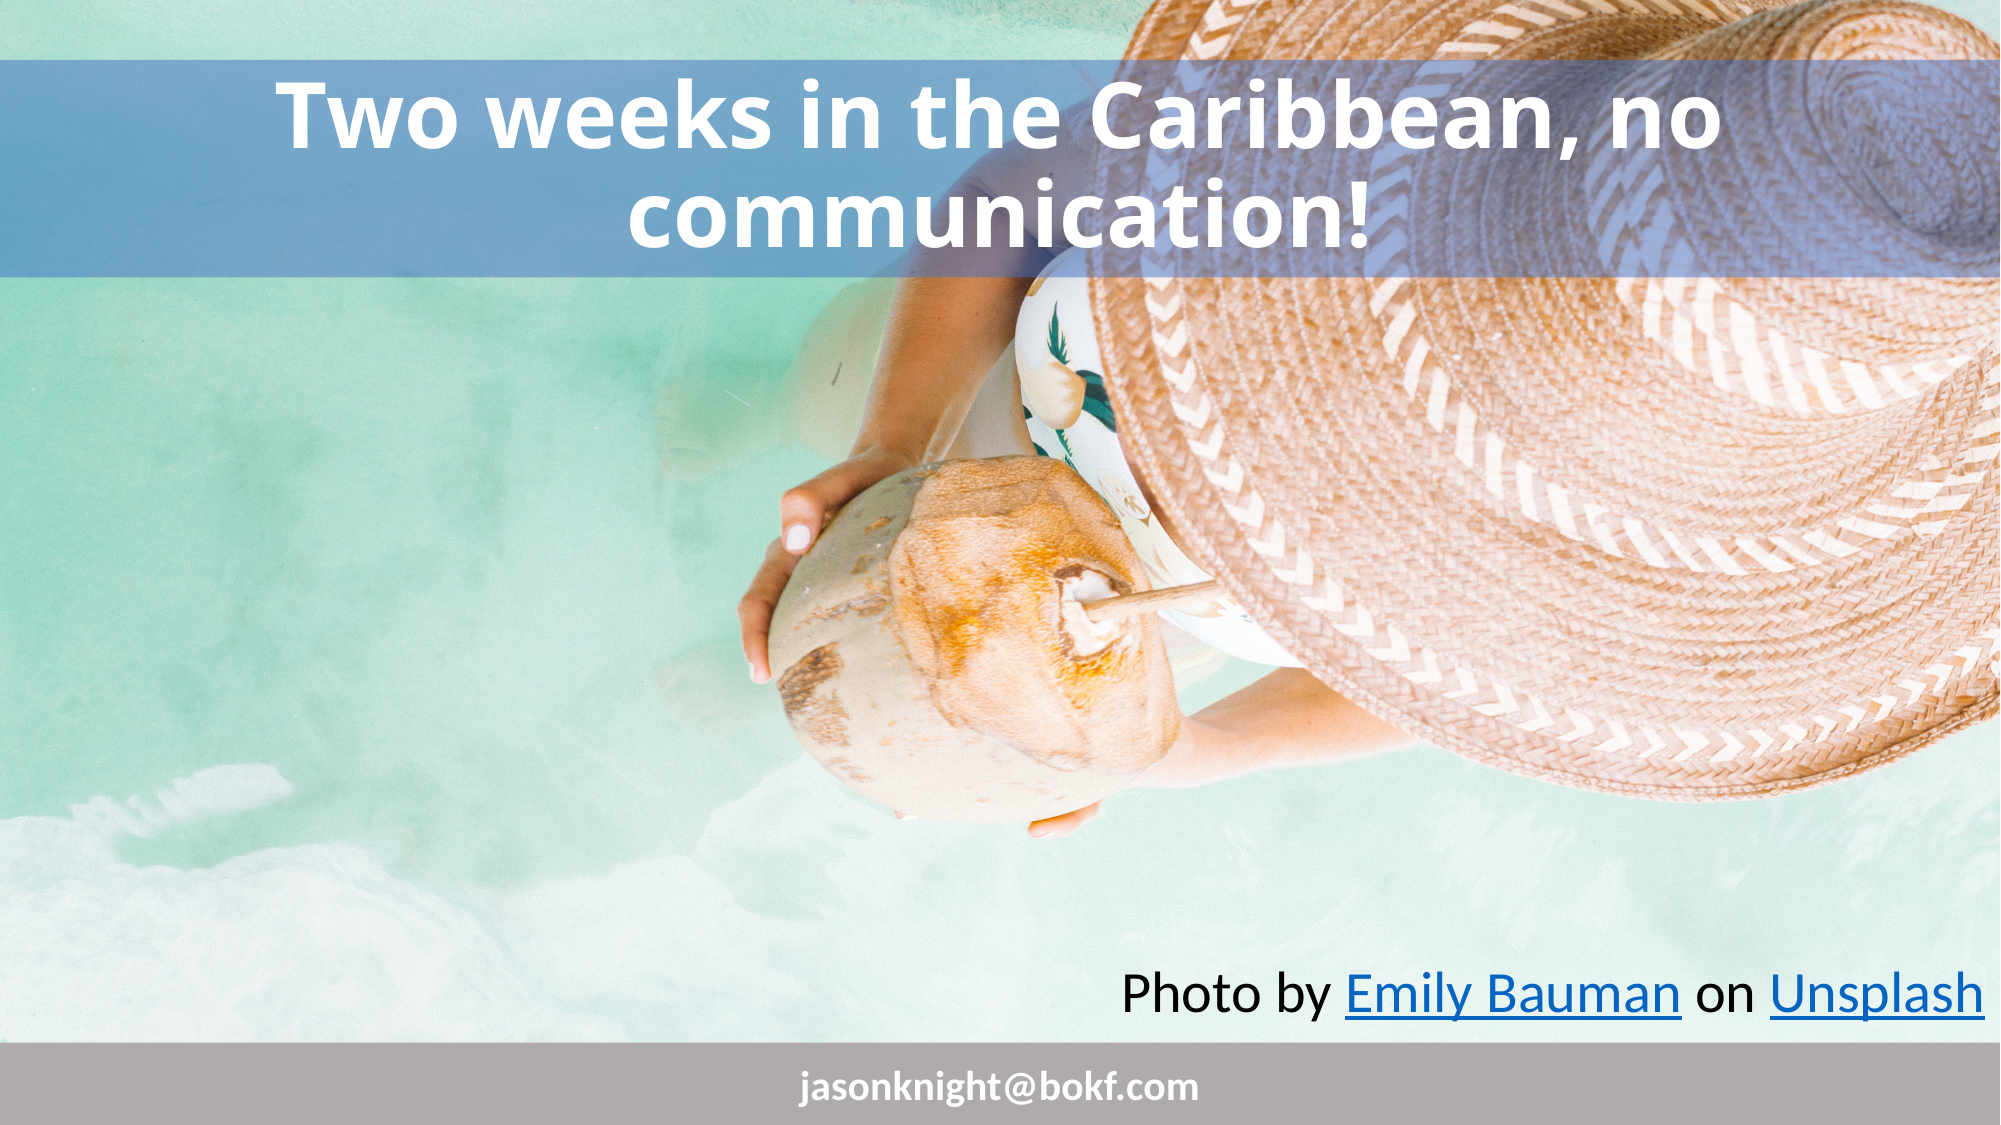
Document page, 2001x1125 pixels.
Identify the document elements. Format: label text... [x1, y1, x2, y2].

text_box jasonknight@bokf.com [0, 1042, 2000, 1125]
picture [0, 0, 2001, 1125]
list Photo by Emily Bauman on Unsplash [0, 954, 2000, 1042]
title Two weeks in the Caribbean, no communication! [0, 59, 2000, 278]
